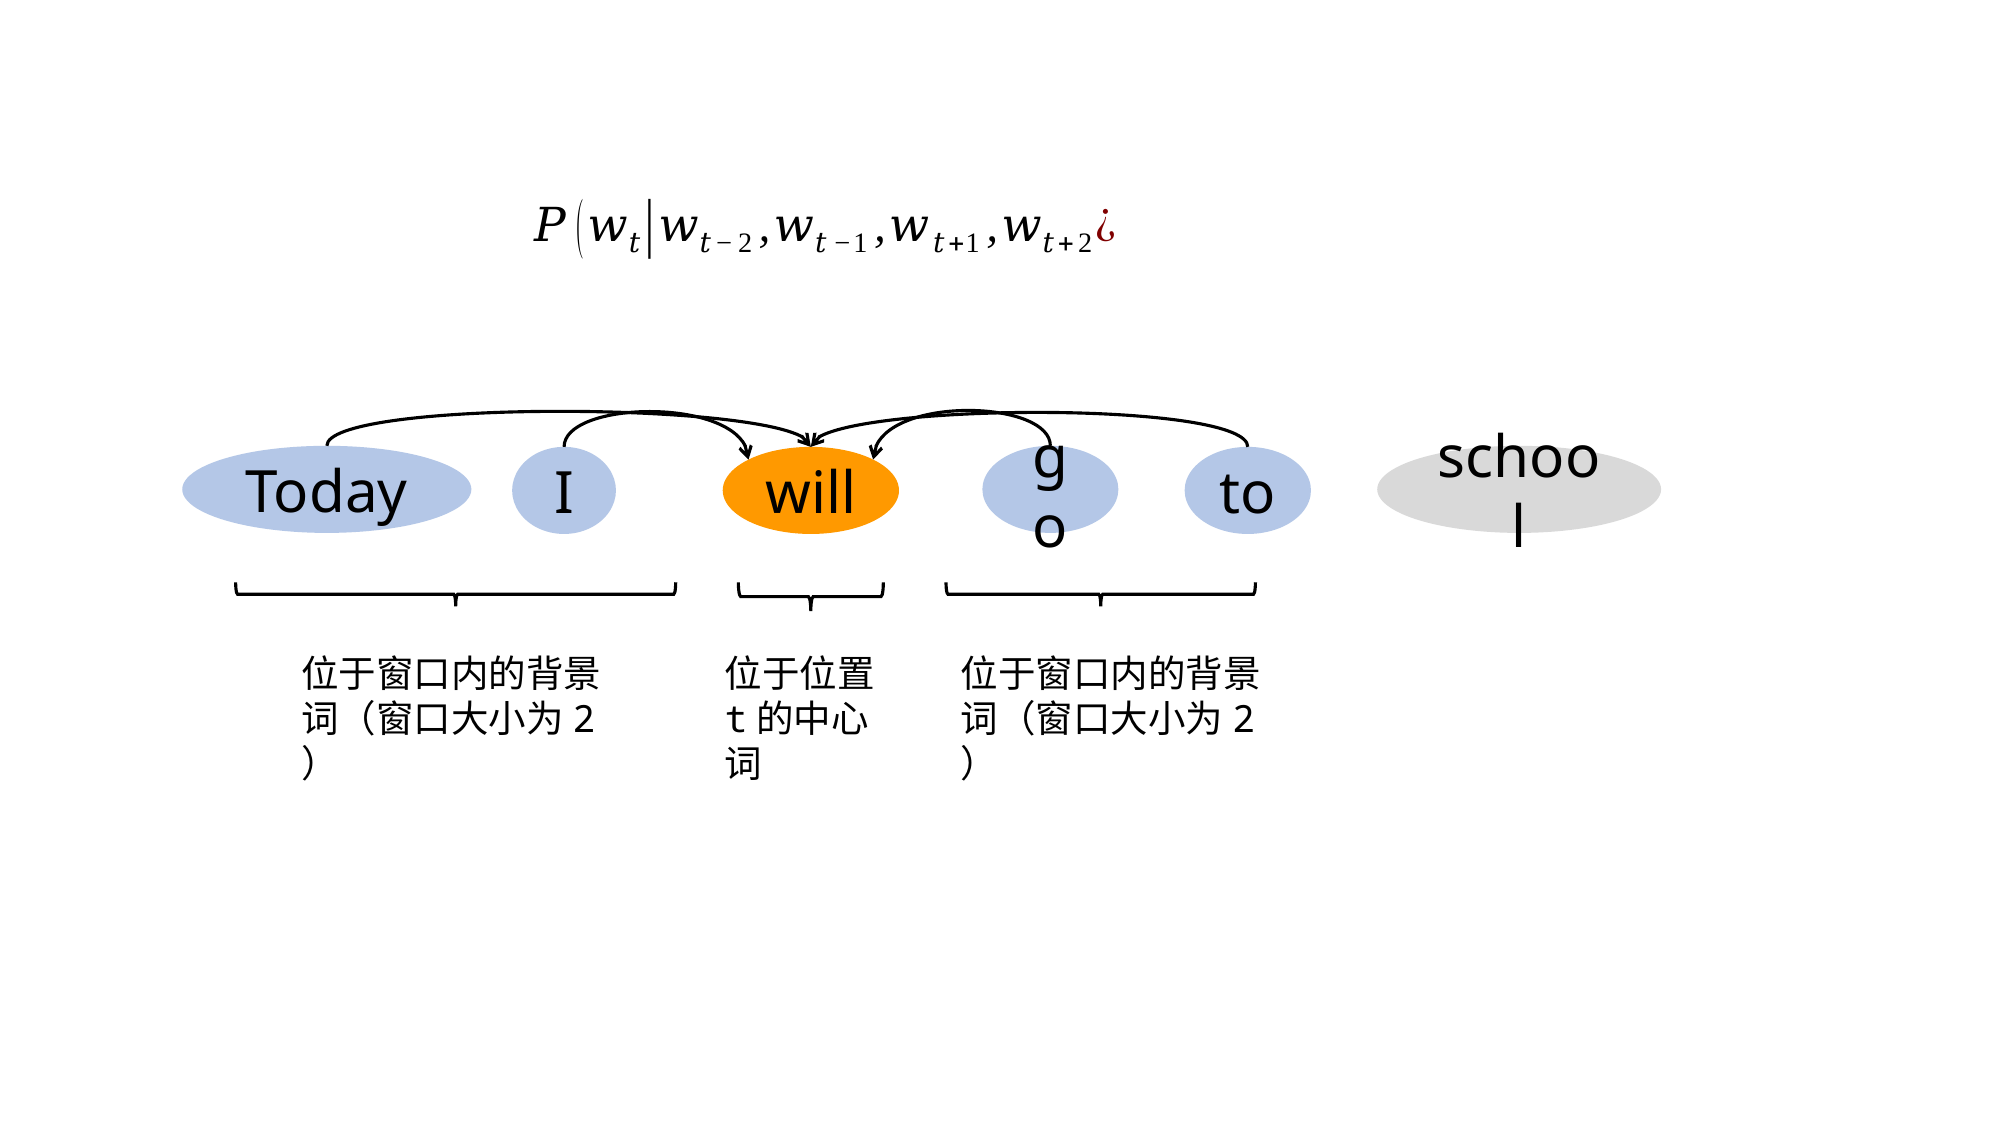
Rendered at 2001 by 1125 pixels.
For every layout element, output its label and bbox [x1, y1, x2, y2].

text_box [182, 196, 1661, 749]
